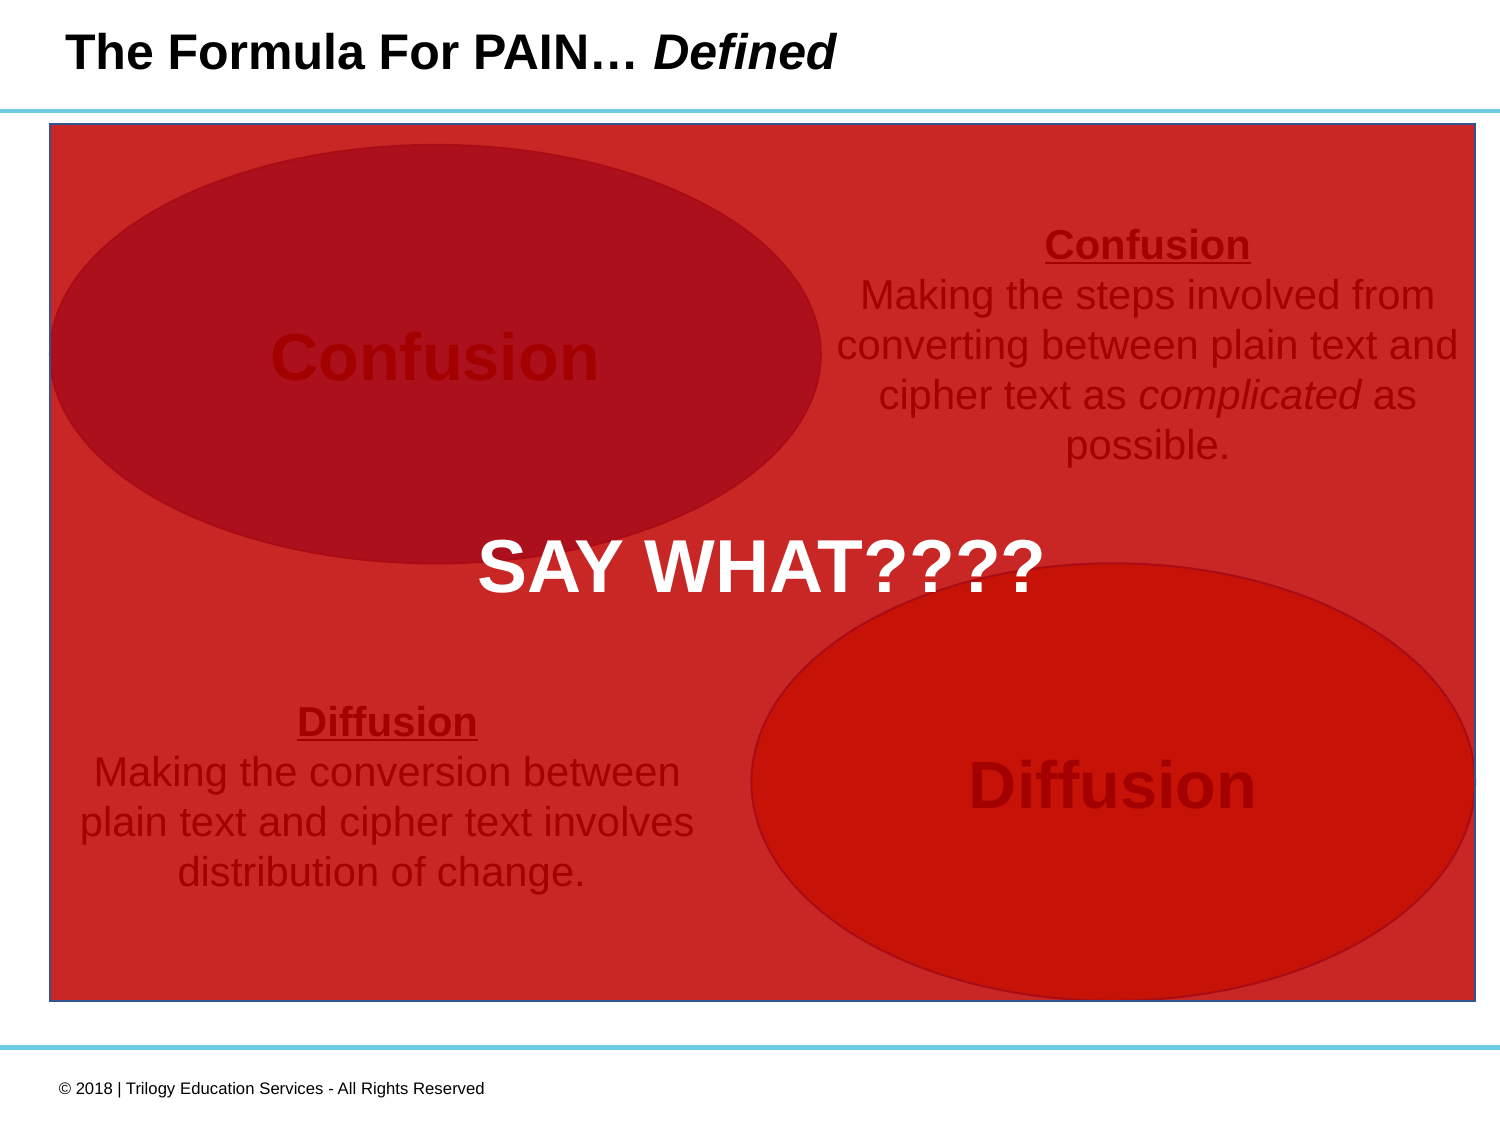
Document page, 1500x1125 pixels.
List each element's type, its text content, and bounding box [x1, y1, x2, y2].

title The Formula For PAIN… Defined [50, 0, 1475, 108]
text_box SAY WHAT???? [49, 123, 1476, 1002]
